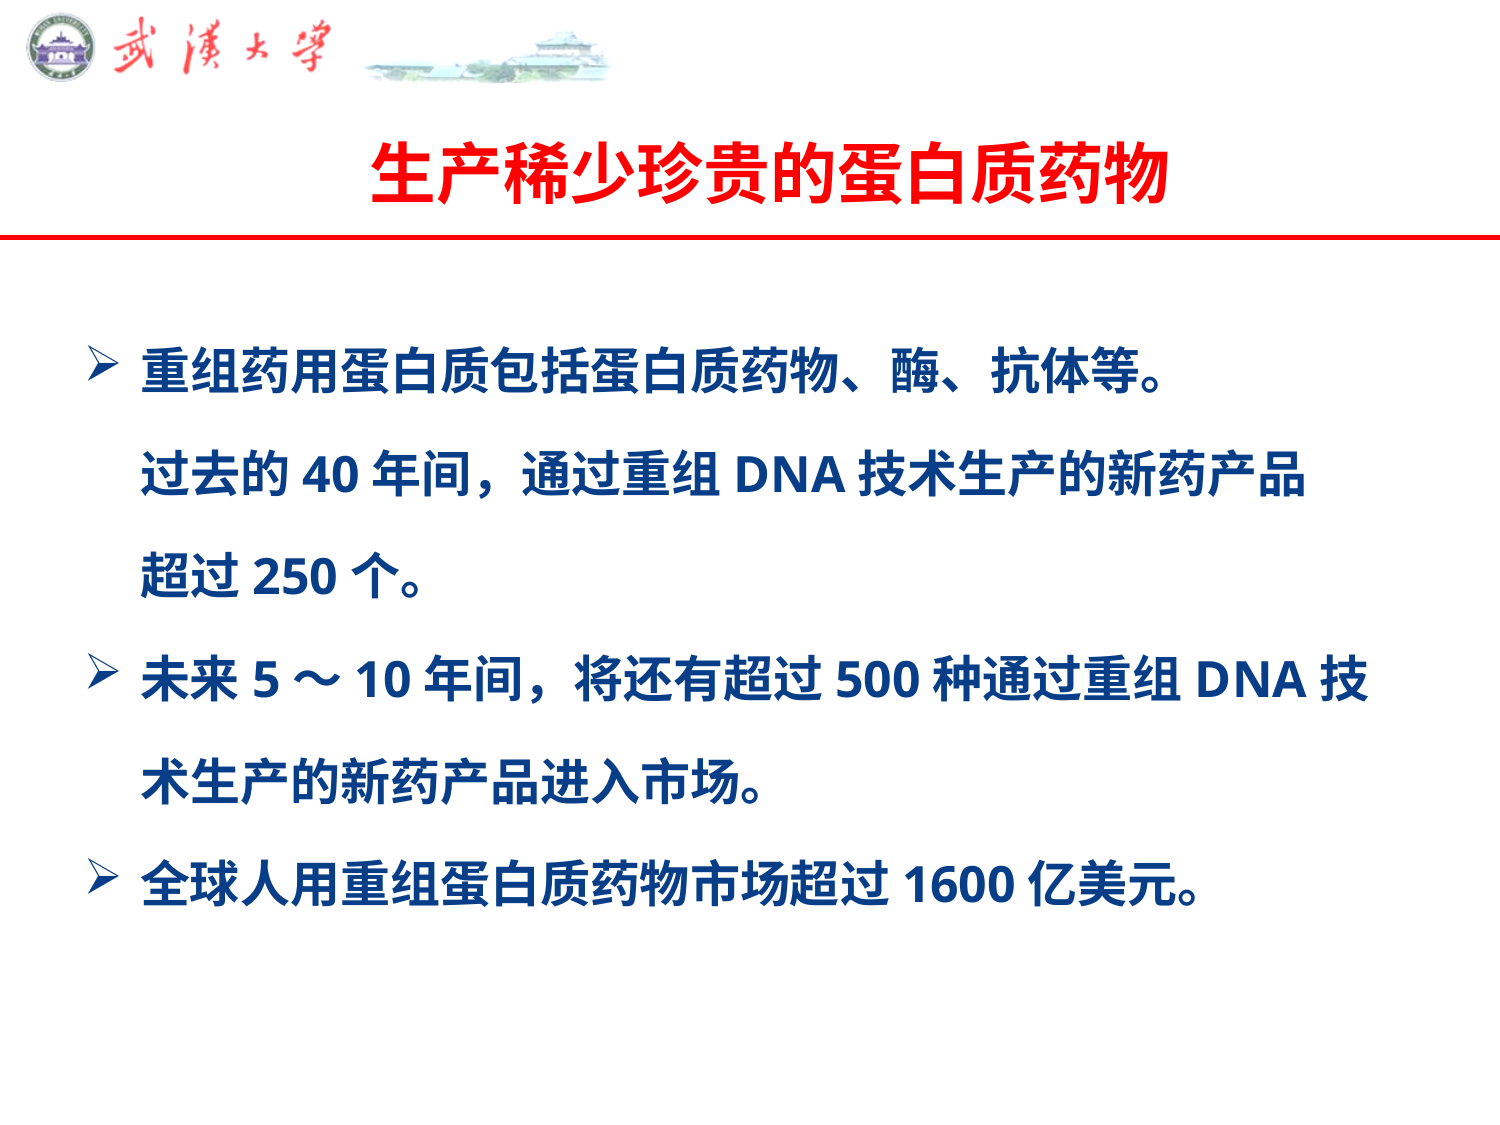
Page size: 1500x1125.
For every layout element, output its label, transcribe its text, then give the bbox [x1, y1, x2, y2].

list 重组药用蛋白质包括蛋白质药物、酶、抗体等。 过去的40年间，通过重组DNA技术生产的新药产品 超过250个。 未来5～10年间，将还有超过500种通过重组DNA技 术生产的新药产品进入市场。 全球人用重组蛋白质药物市场超过1600亿美元。 [68, 302, 1419, 1045]
title 生产稀少珍贵的蛋白质药物 [95, 118, 1446, 306]
table_cell 第8周 [24, 10, 625, 88]
